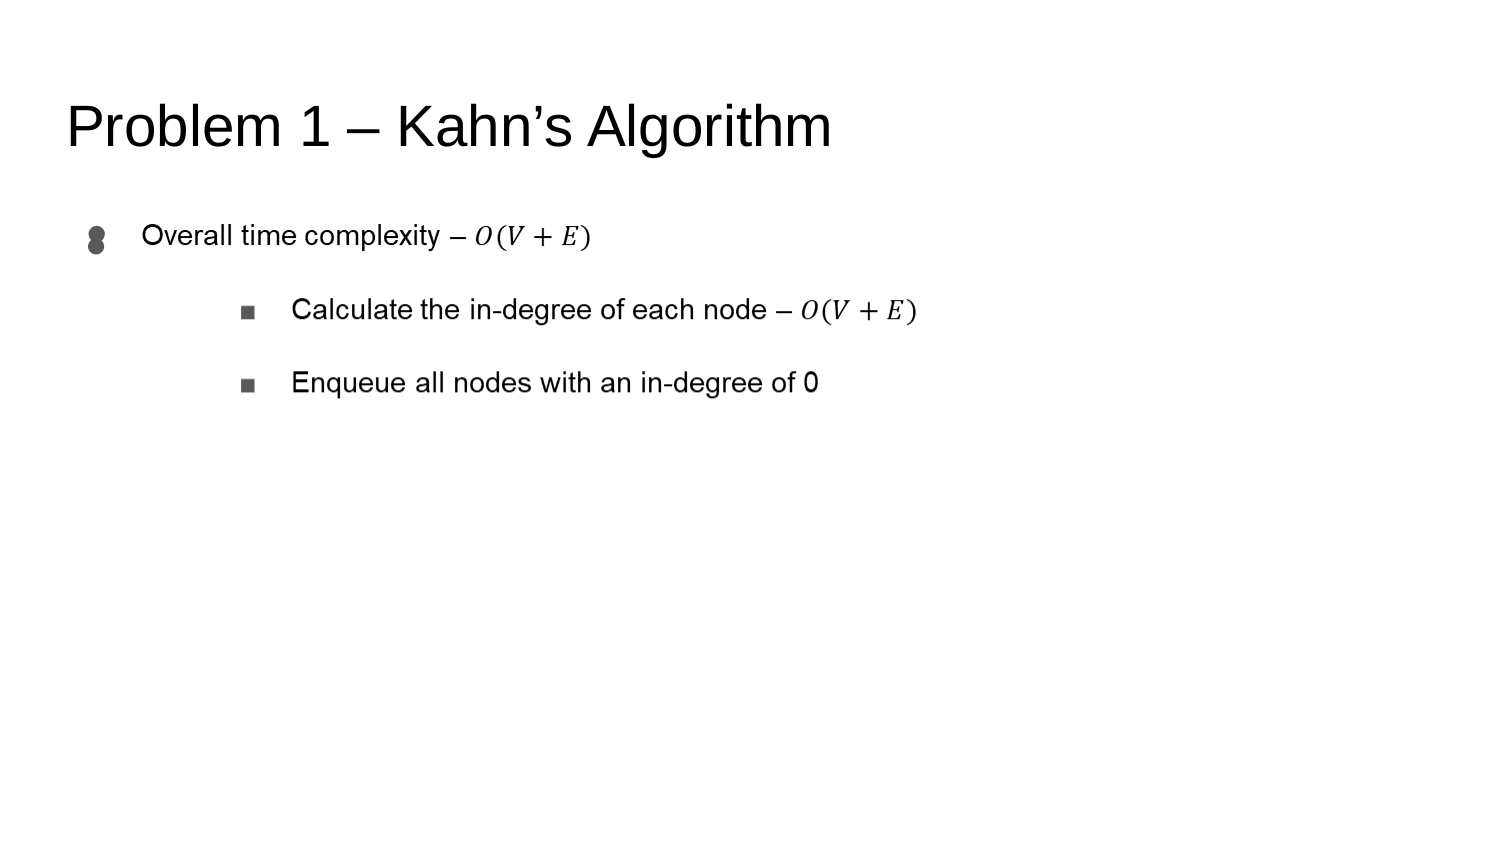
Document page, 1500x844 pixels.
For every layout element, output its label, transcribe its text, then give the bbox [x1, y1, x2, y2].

title Problem 1 – Kahn’s Algorithm [51, 72, 1449, 167]
list [51, 200, 1423, 757]
